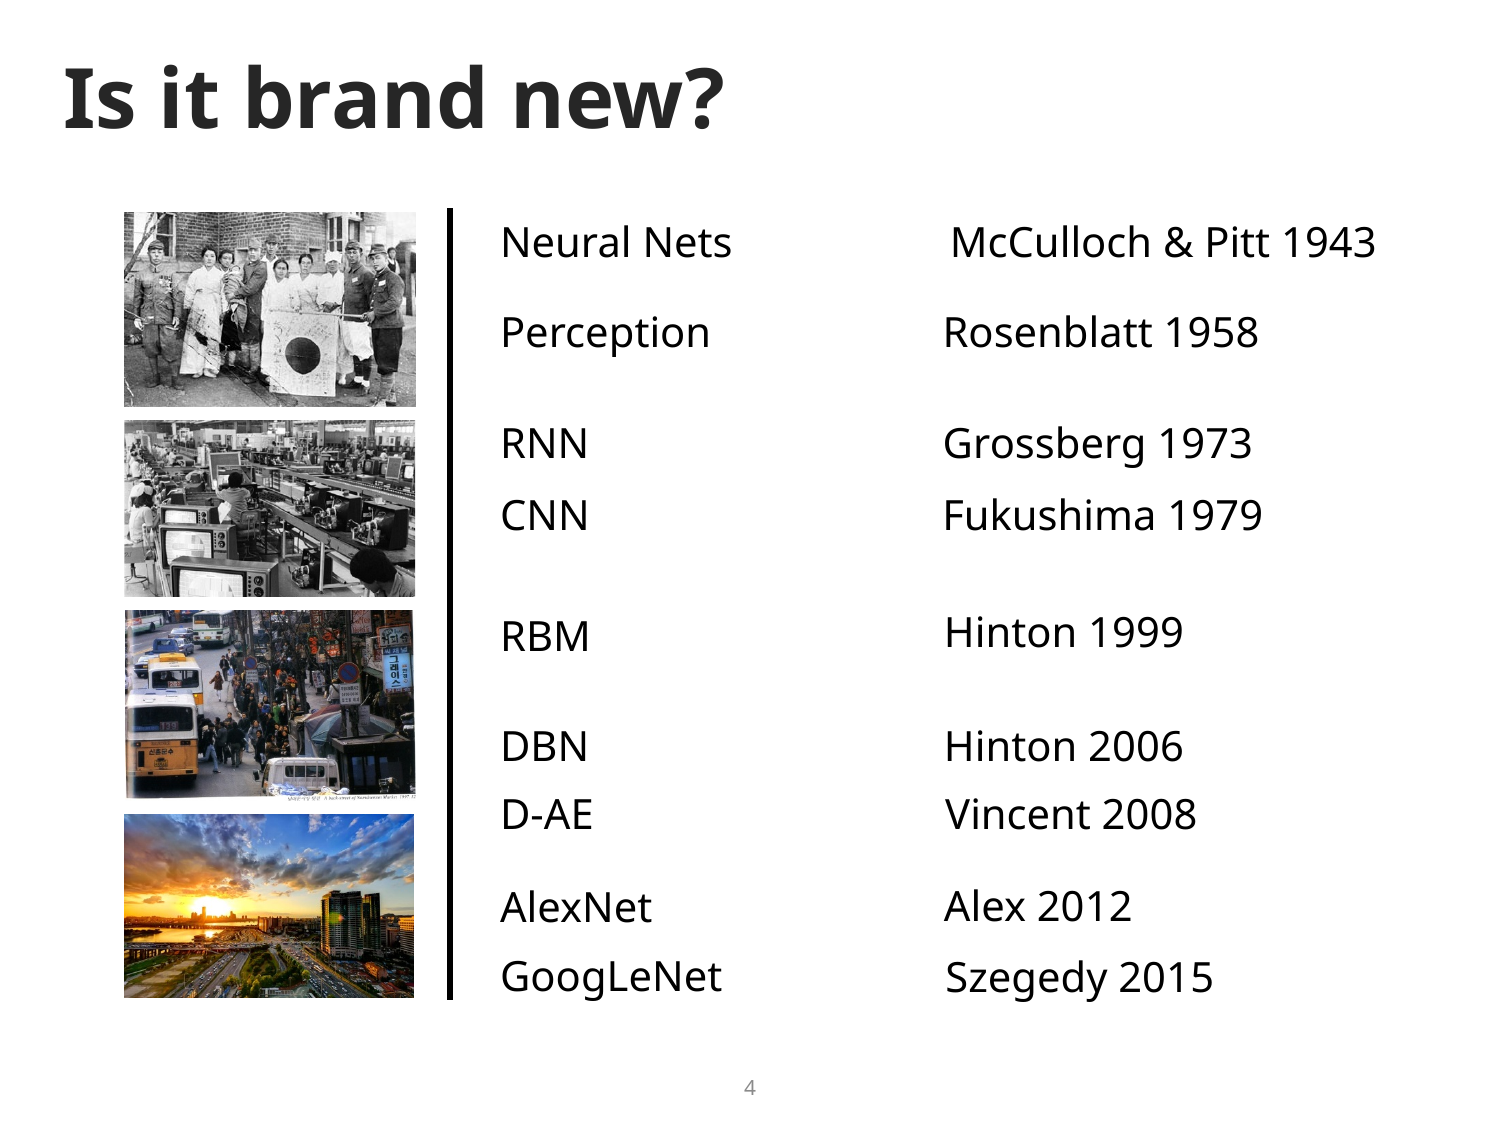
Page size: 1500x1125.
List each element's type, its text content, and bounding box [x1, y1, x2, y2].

text_box Perception [485, 298, 868, 364]
picture [125, 610, 416, 802]
text_box D-AE [485, 780, 868, 845]
text_box Rosenblatt 1958 [927, 298, 1275, 364]
text_box GoogLeNet [485, 942, 868, 1007]
text_box Neural Nets [485, 208, 805, 273]
picture [124, 814, 414, 998]
text_box Vincent 2008 [930, 780, 1213, 846]
text_box Hinton 2006 [929, 712, 1200, 777]
picture [124, 420, 416, 598]
text_box RNN [485, 408, 868, 474]
text_box Hinton 1999 [929, 597, 1200, 663]
text_box AlexNet [485, 873, 868, 938]
text_box Grossberg 1973 [927, 408, 1269, 474]
text_box DBN [485, 712, 868, 777]
title Is it brand new? [48, 41, 1456, 149]
picture [124, 211, 416, 407]
text_box McCulloch & Pitt 1943 [934, 208, 1392, 273]
slide_number 4 [575, 1058, 925, 1119]
text_box RBM [485, 602, 868, 668]
text_box Szegedy 2015 [930, 942, 1230, 1008]
text_box CNN [485, 481, 868, 547]
text_box Alex 2012 [929, 871, 1148, 937]
text_box Fukushima 1979 [927, 481, 1279, 547]
